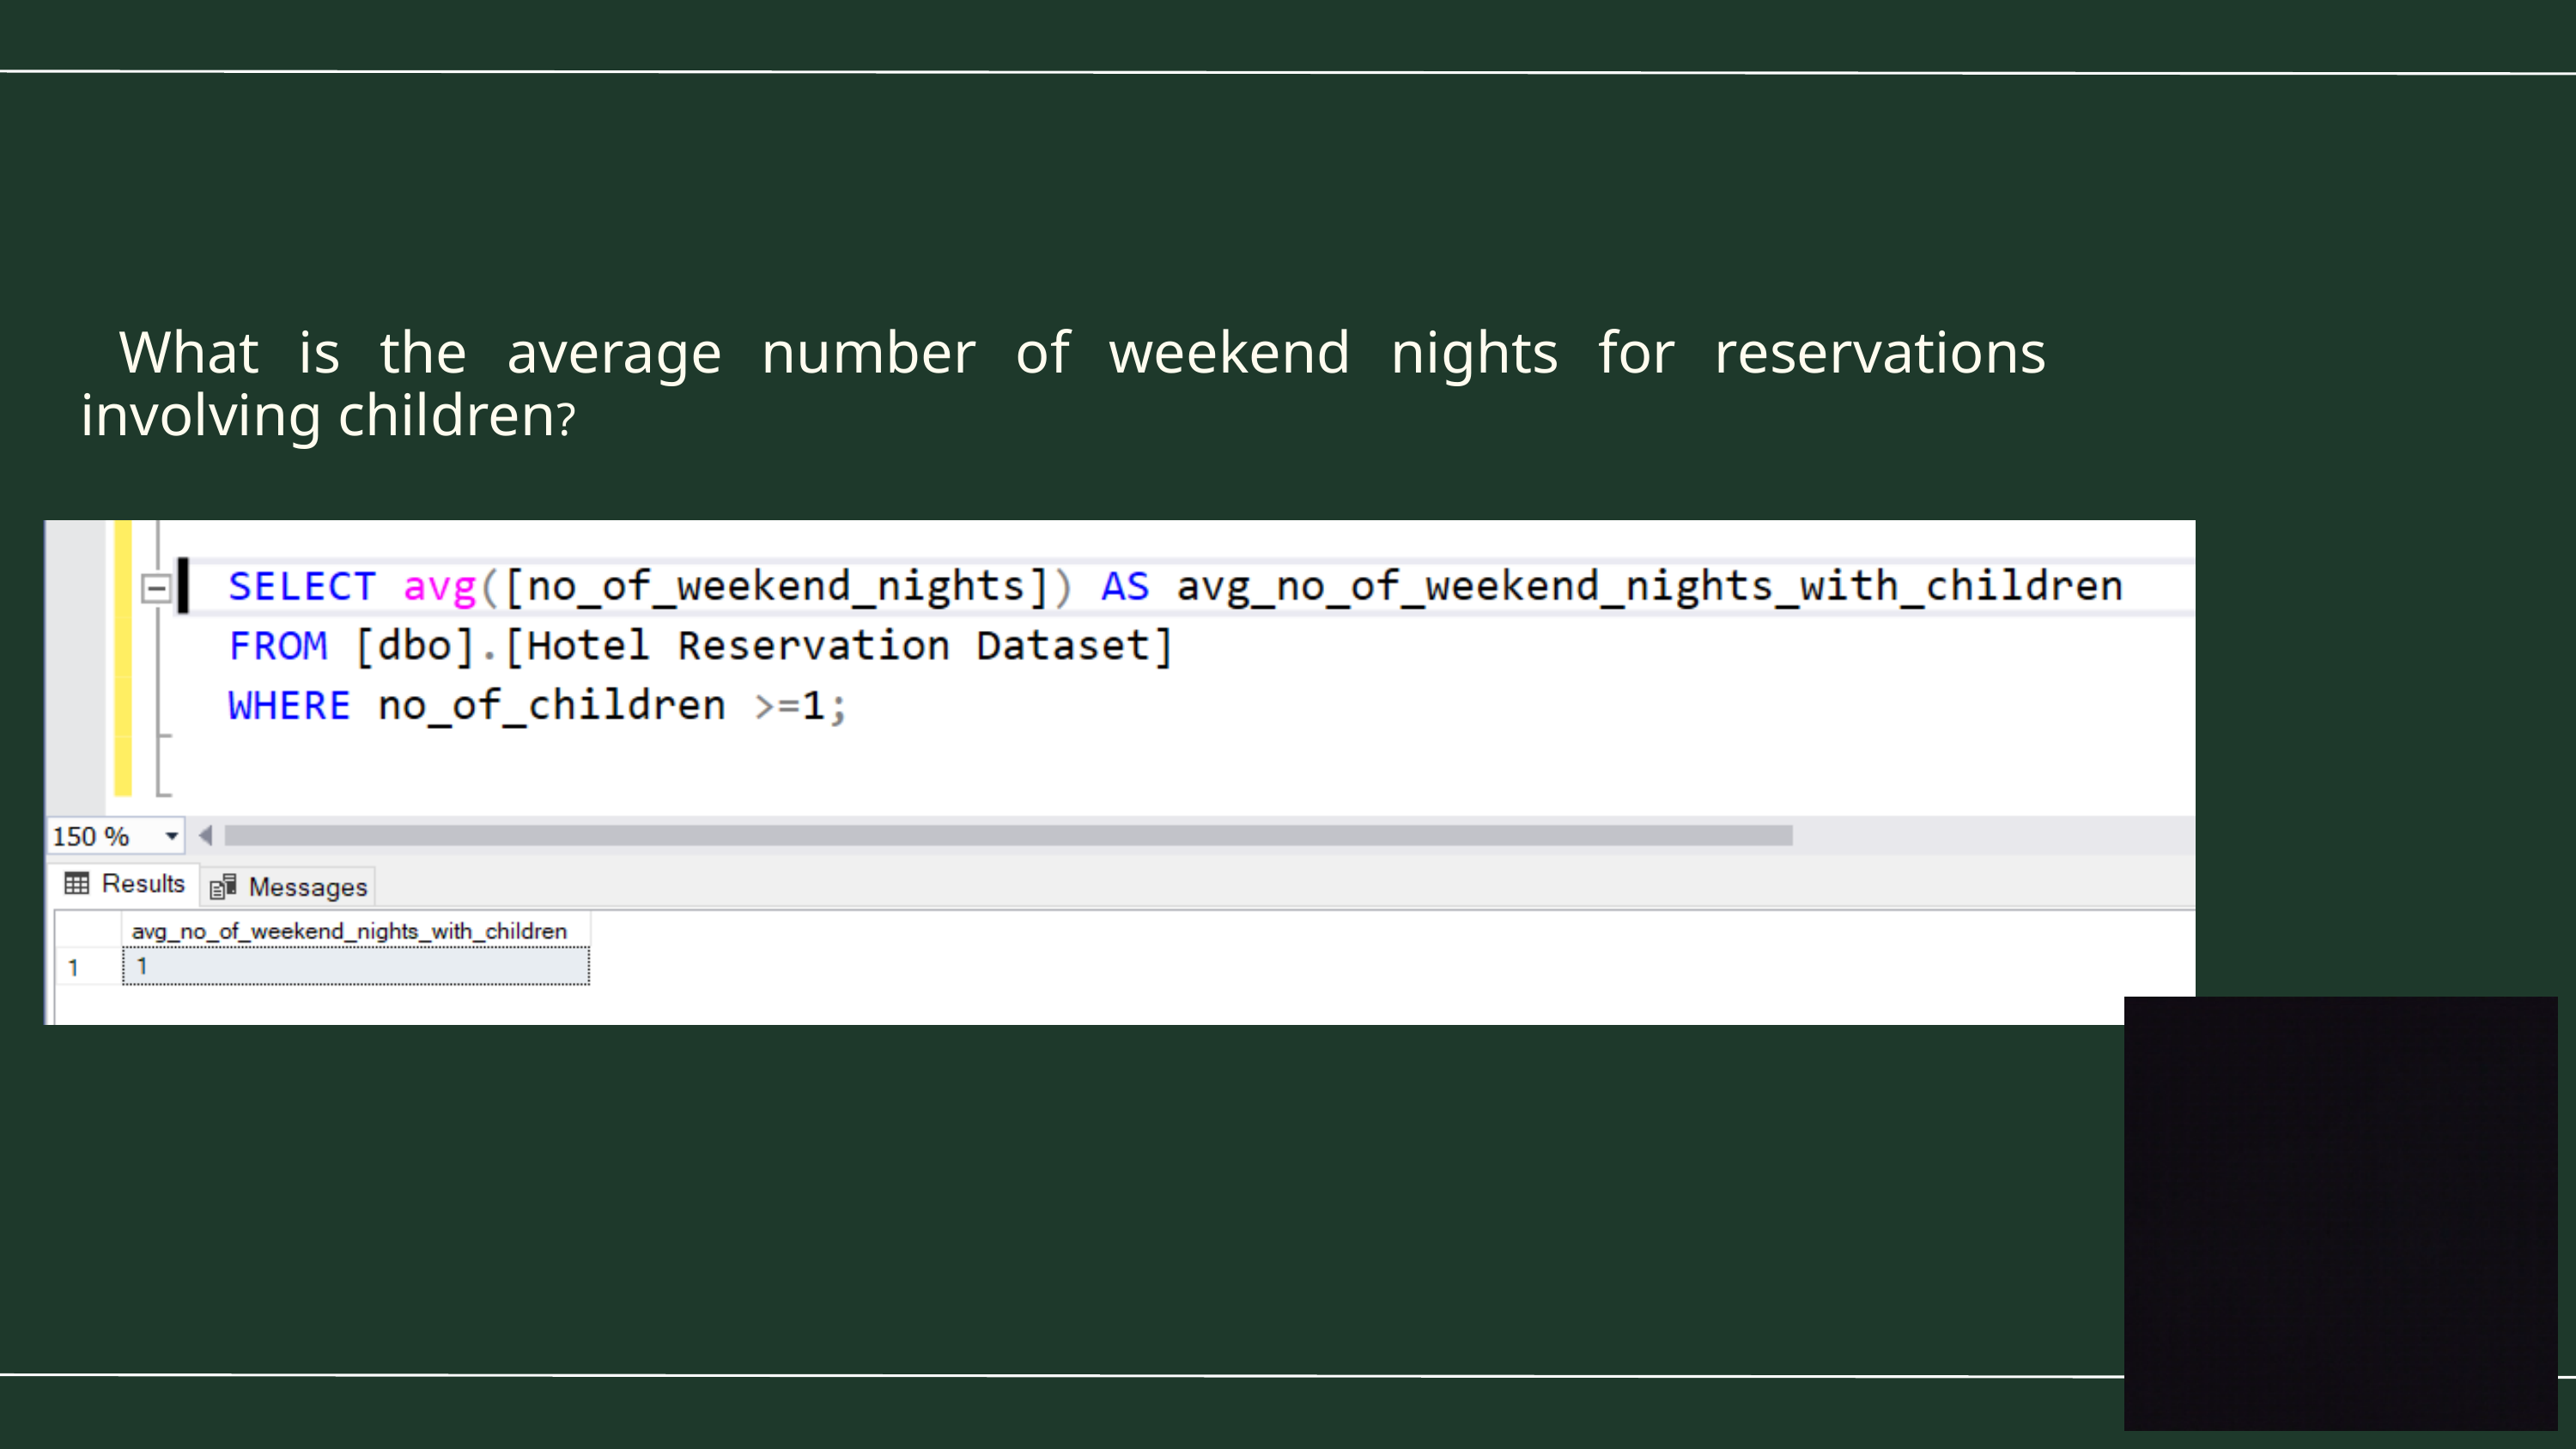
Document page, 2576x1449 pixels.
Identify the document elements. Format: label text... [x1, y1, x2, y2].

text_box What is the average number of weekend nights for reservations involving children? [80, 321, 2050, 447]
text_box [2123, 996, 2560, 1432]
picture [42, 519, 2196, 1025]
